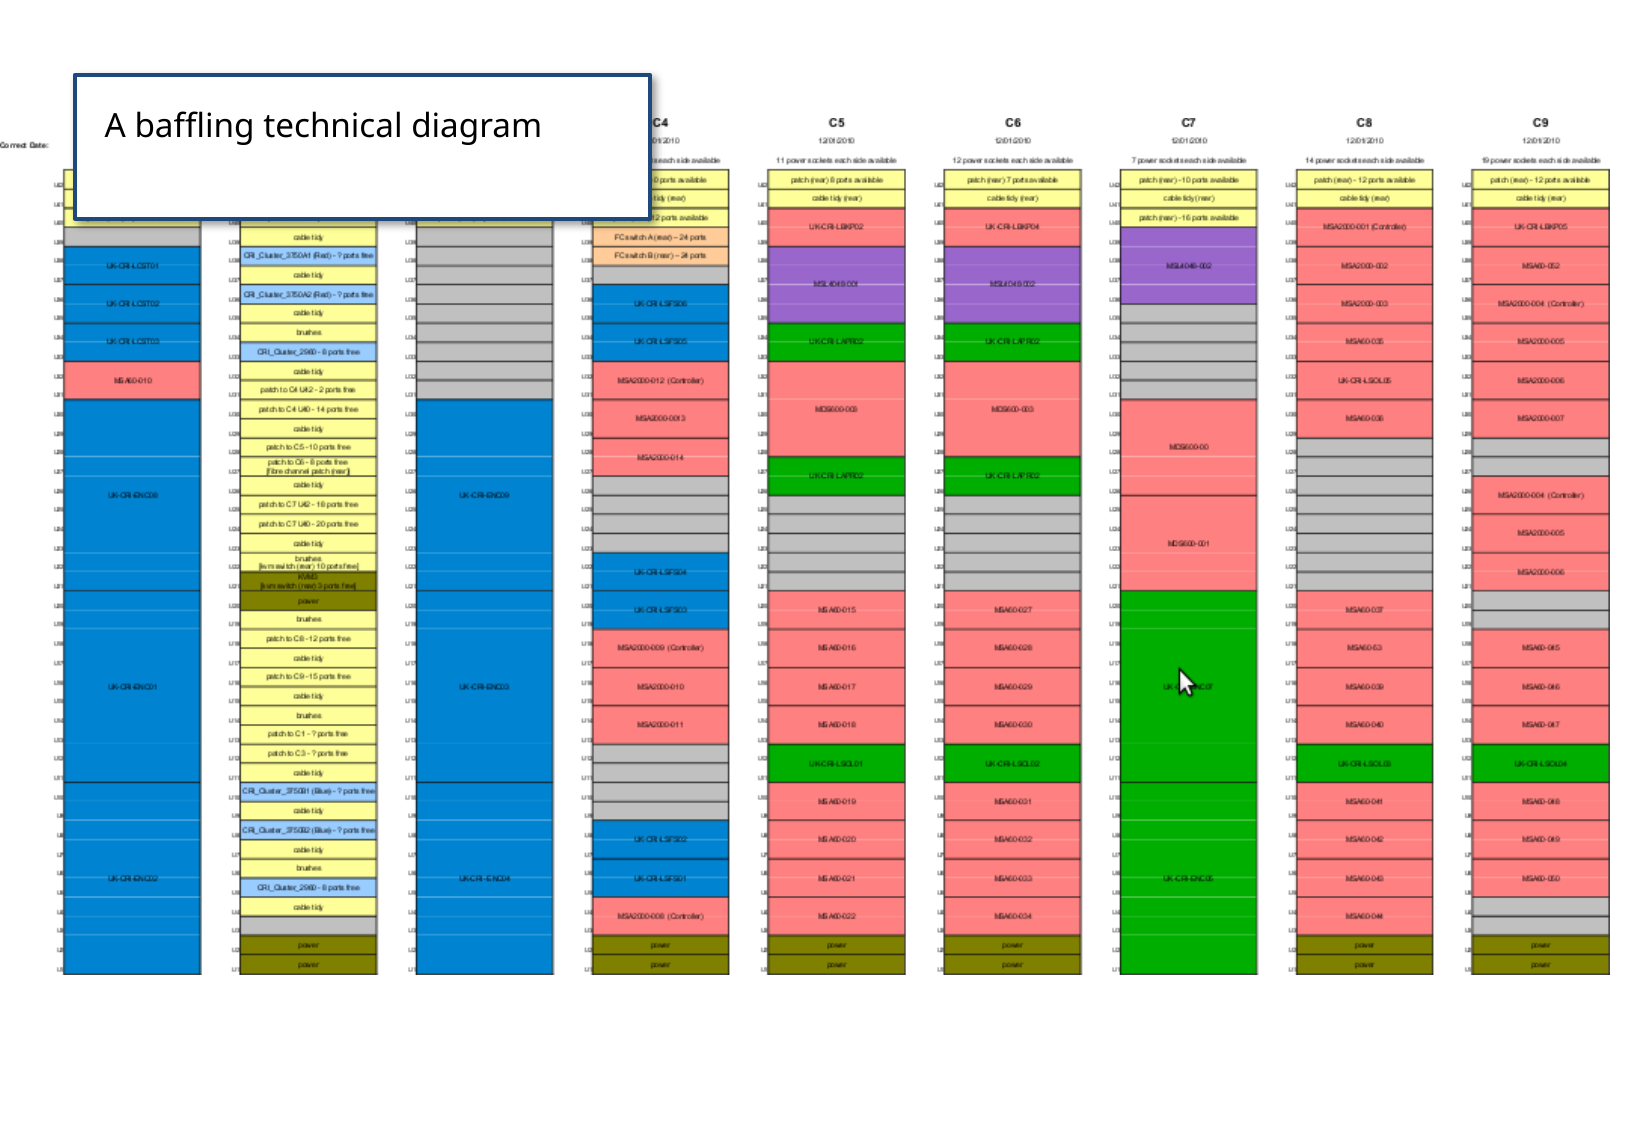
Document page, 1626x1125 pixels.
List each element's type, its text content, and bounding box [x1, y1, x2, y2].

picture [0, 118, 1611, 976]
text_box A baffling technical diagram [73, 73, 652, 117]
